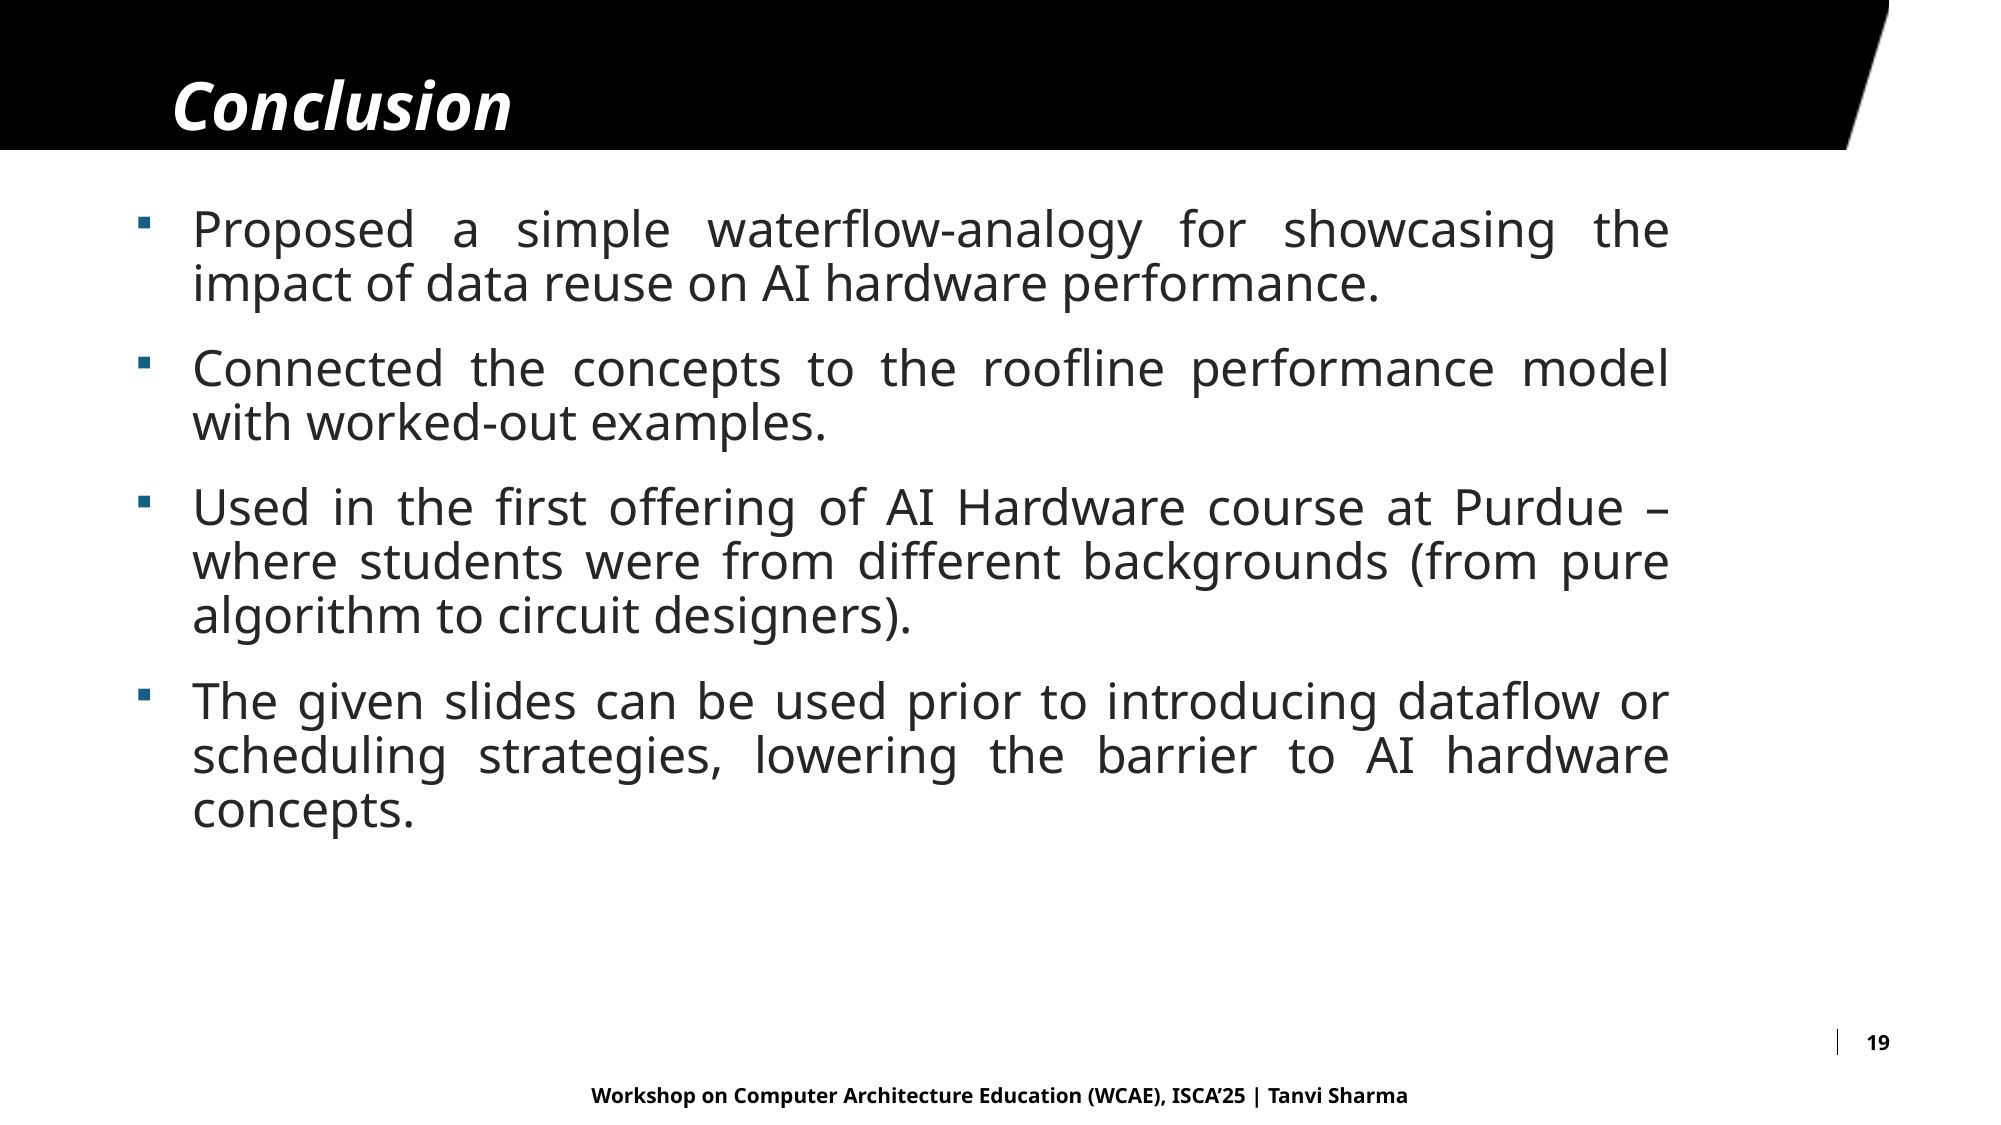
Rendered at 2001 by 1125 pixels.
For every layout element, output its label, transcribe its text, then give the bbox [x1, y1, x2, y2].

slide_number 19 [1838, 1013, 1919, 1074]
title Conclusion [168, 70, 1689, 148]
list Proposed a simple waterflow-analogy for showcasing the impact of data reuse on AI hardware performance. Connected the concepts to the roofline performance model with worked-out examples. Used in the first offering of AI Hardware course at Purdue – where students were from different backgrounds (from pure algorithm to circuit designers). The given slides can be used prior to introducing dataflow or scheduling strategies, lowering the barrier to AI hardware concepts. [120, 196, 1686, 1060]
